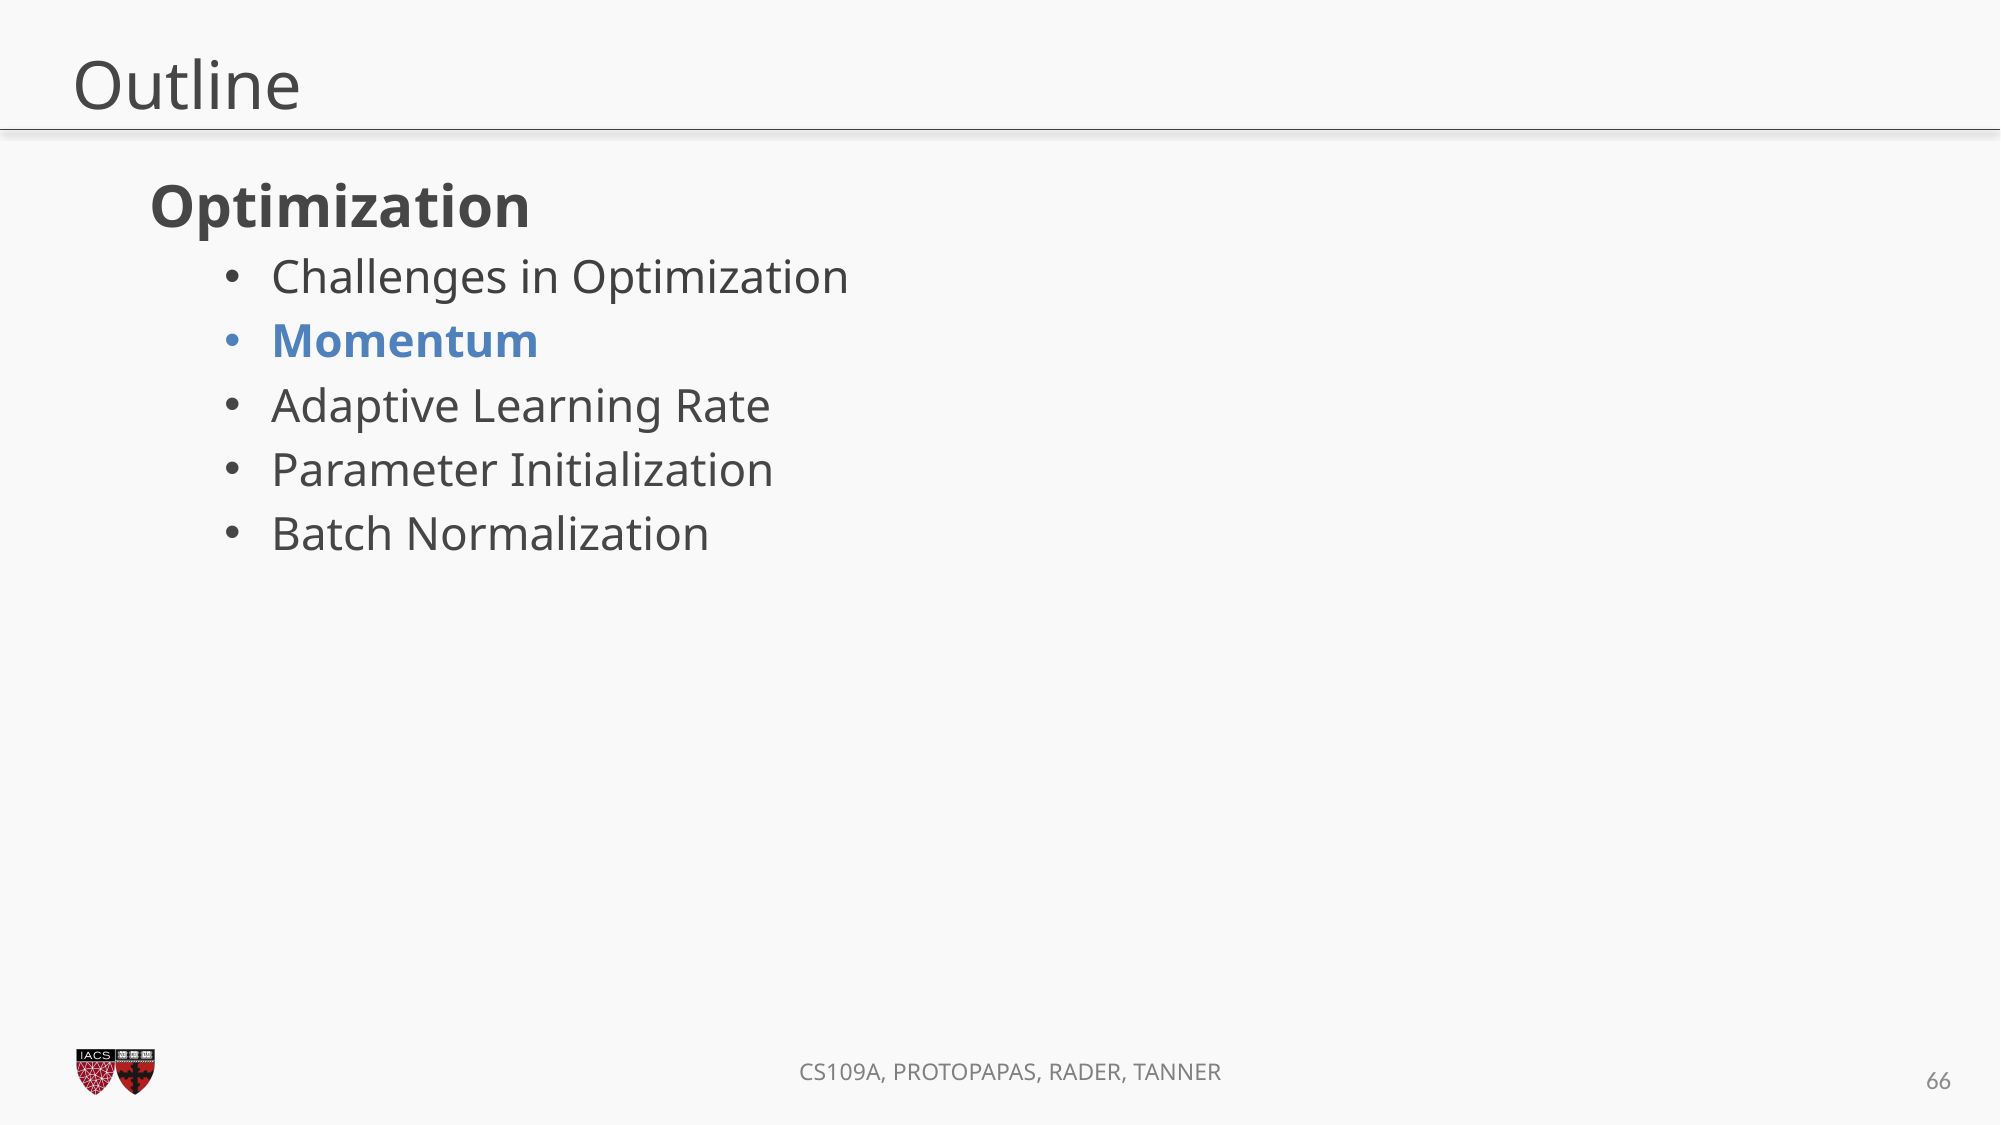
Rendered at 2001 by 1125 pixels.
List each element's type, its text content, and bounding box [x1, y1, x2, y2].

title Outline [57, 35, 1943, 162]
slide_number 66 [1500, 1050, 1967, 1110]
picture [75, 1049, 155, 1095]
list Optimization Challenges in Optimization Momentum Adaptive Learning Rate Parameter Initialization Batch Normalization [134, 161, 1829, 508]
